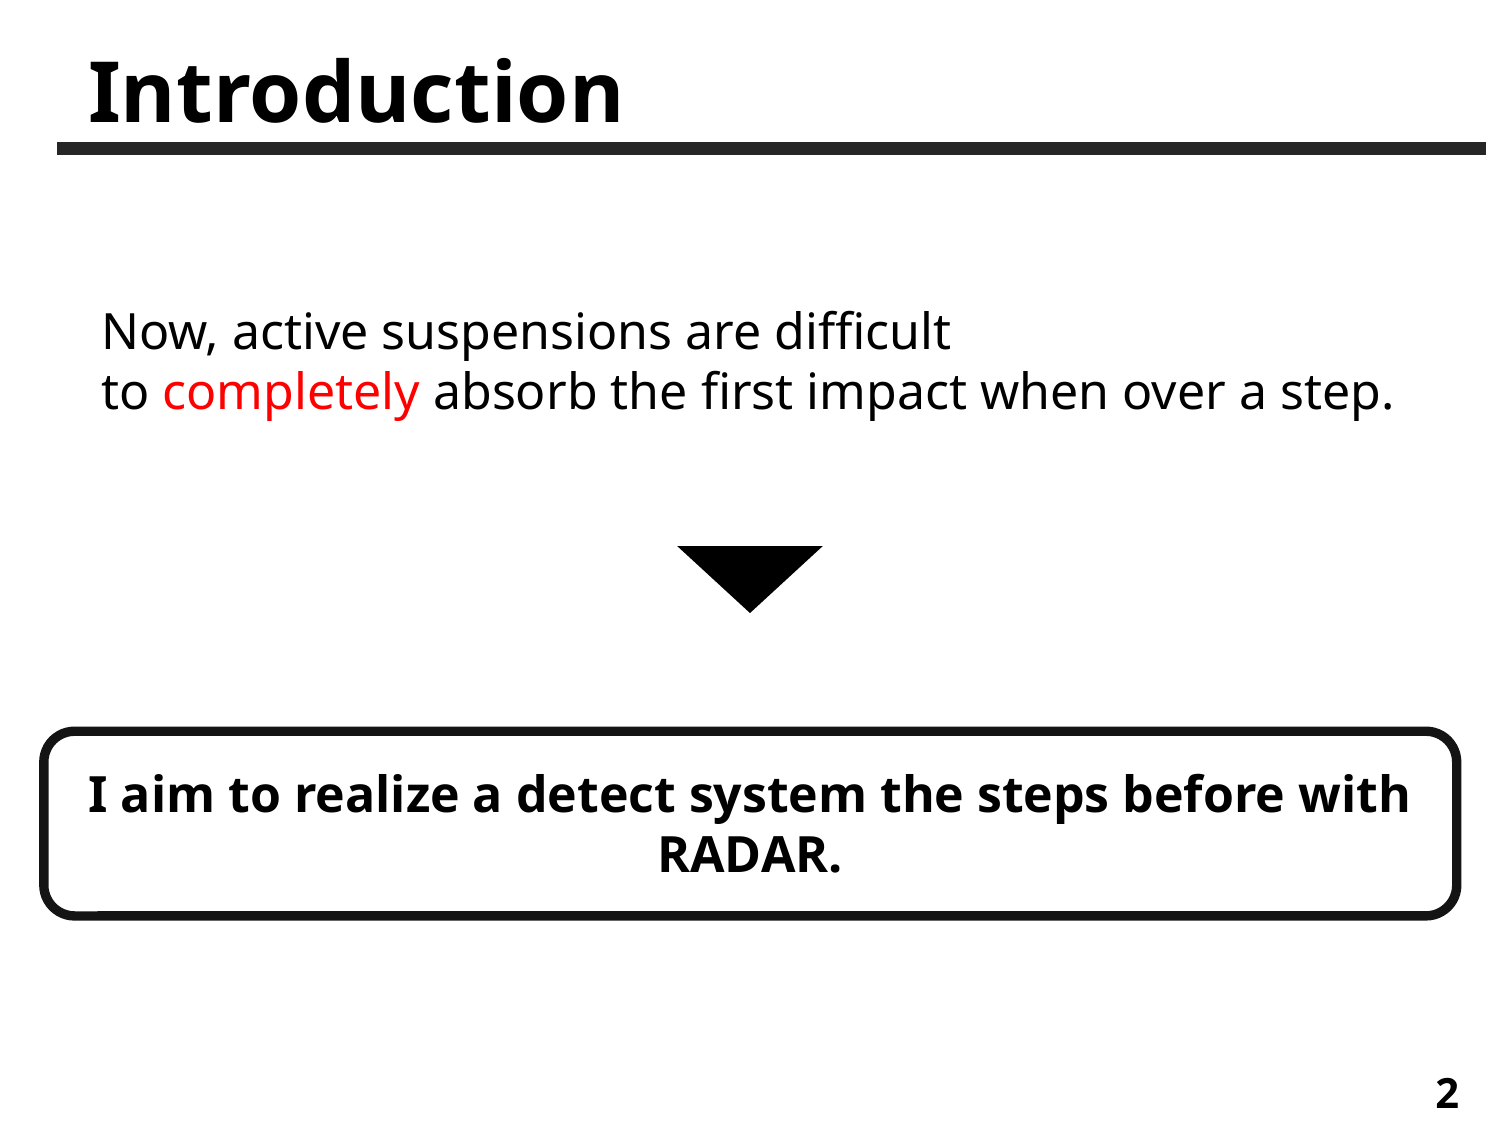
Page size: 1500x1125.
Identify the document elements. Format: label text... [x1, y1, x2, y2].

text_box Now, active suspensions are difficult to completely absorb the first impact when over a step. [86, 291, 1457, 427]
text_box 2 [1394, 1059, 1500, 1125]
text_box [677, 546, 823, 614]
text_box [42, 730, 1458, 917]
text_box Introduction [73, 31, 640, 148]
